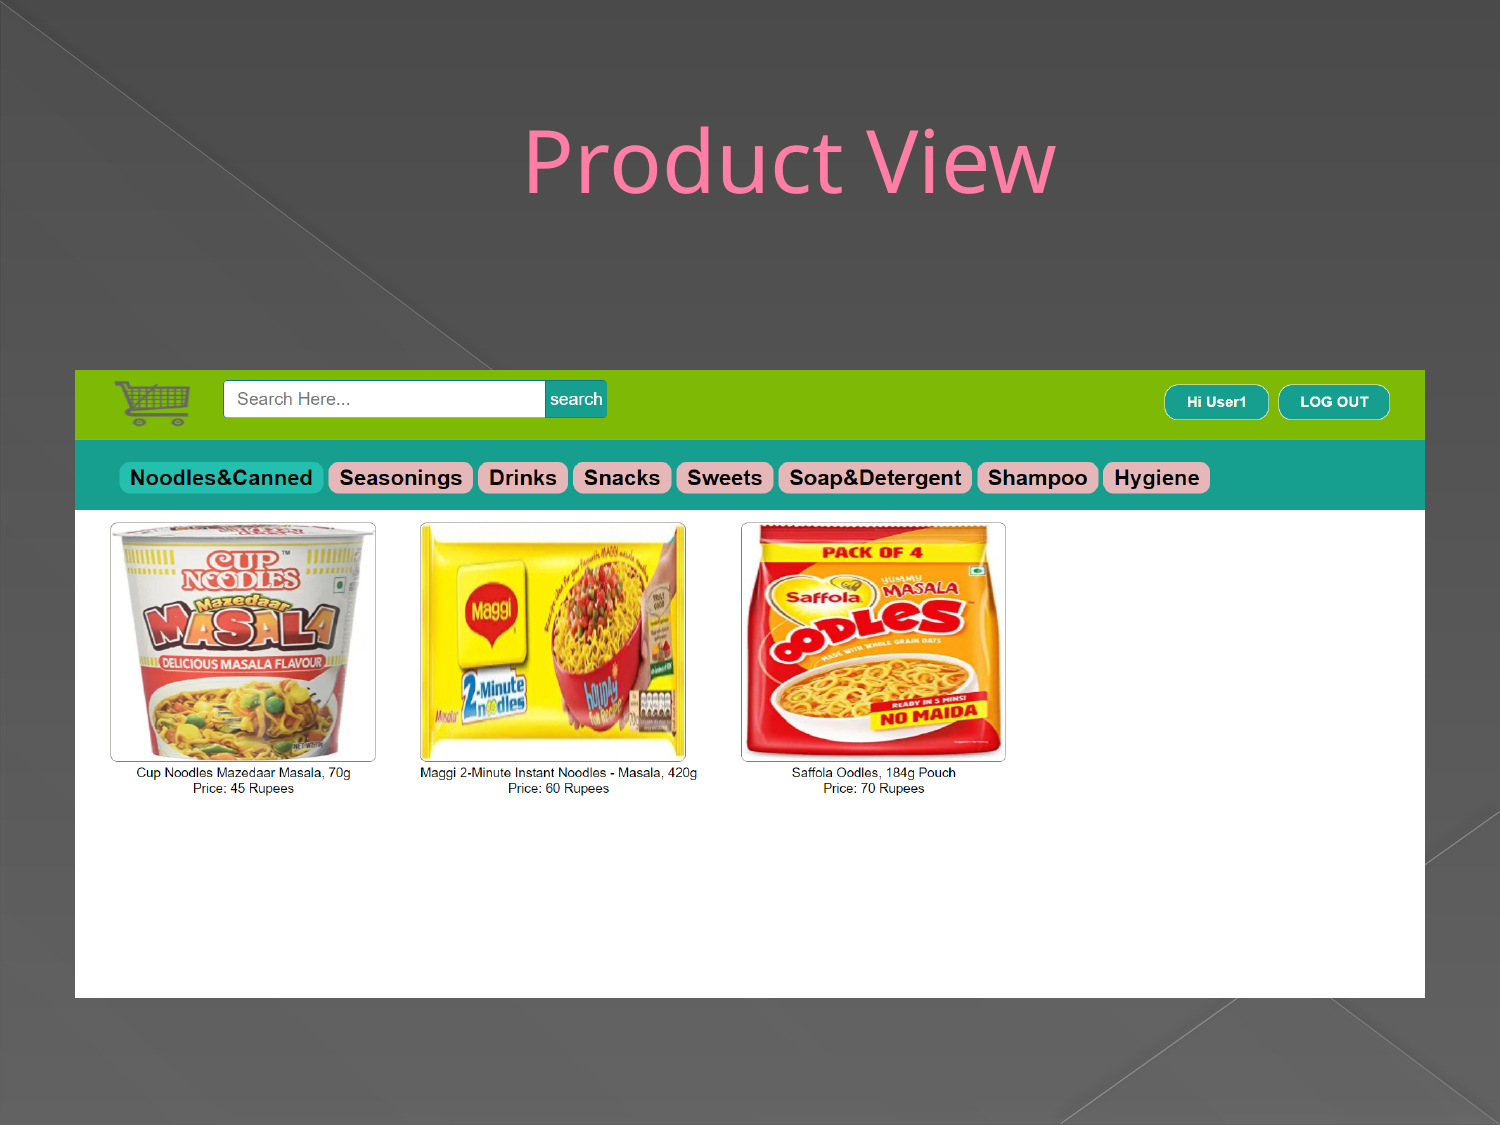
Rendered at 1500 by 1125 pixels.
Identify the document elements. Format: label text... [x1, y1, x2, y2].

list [74, 369, 1426, 998]
title Product View [75, 43, 1425, 274]
